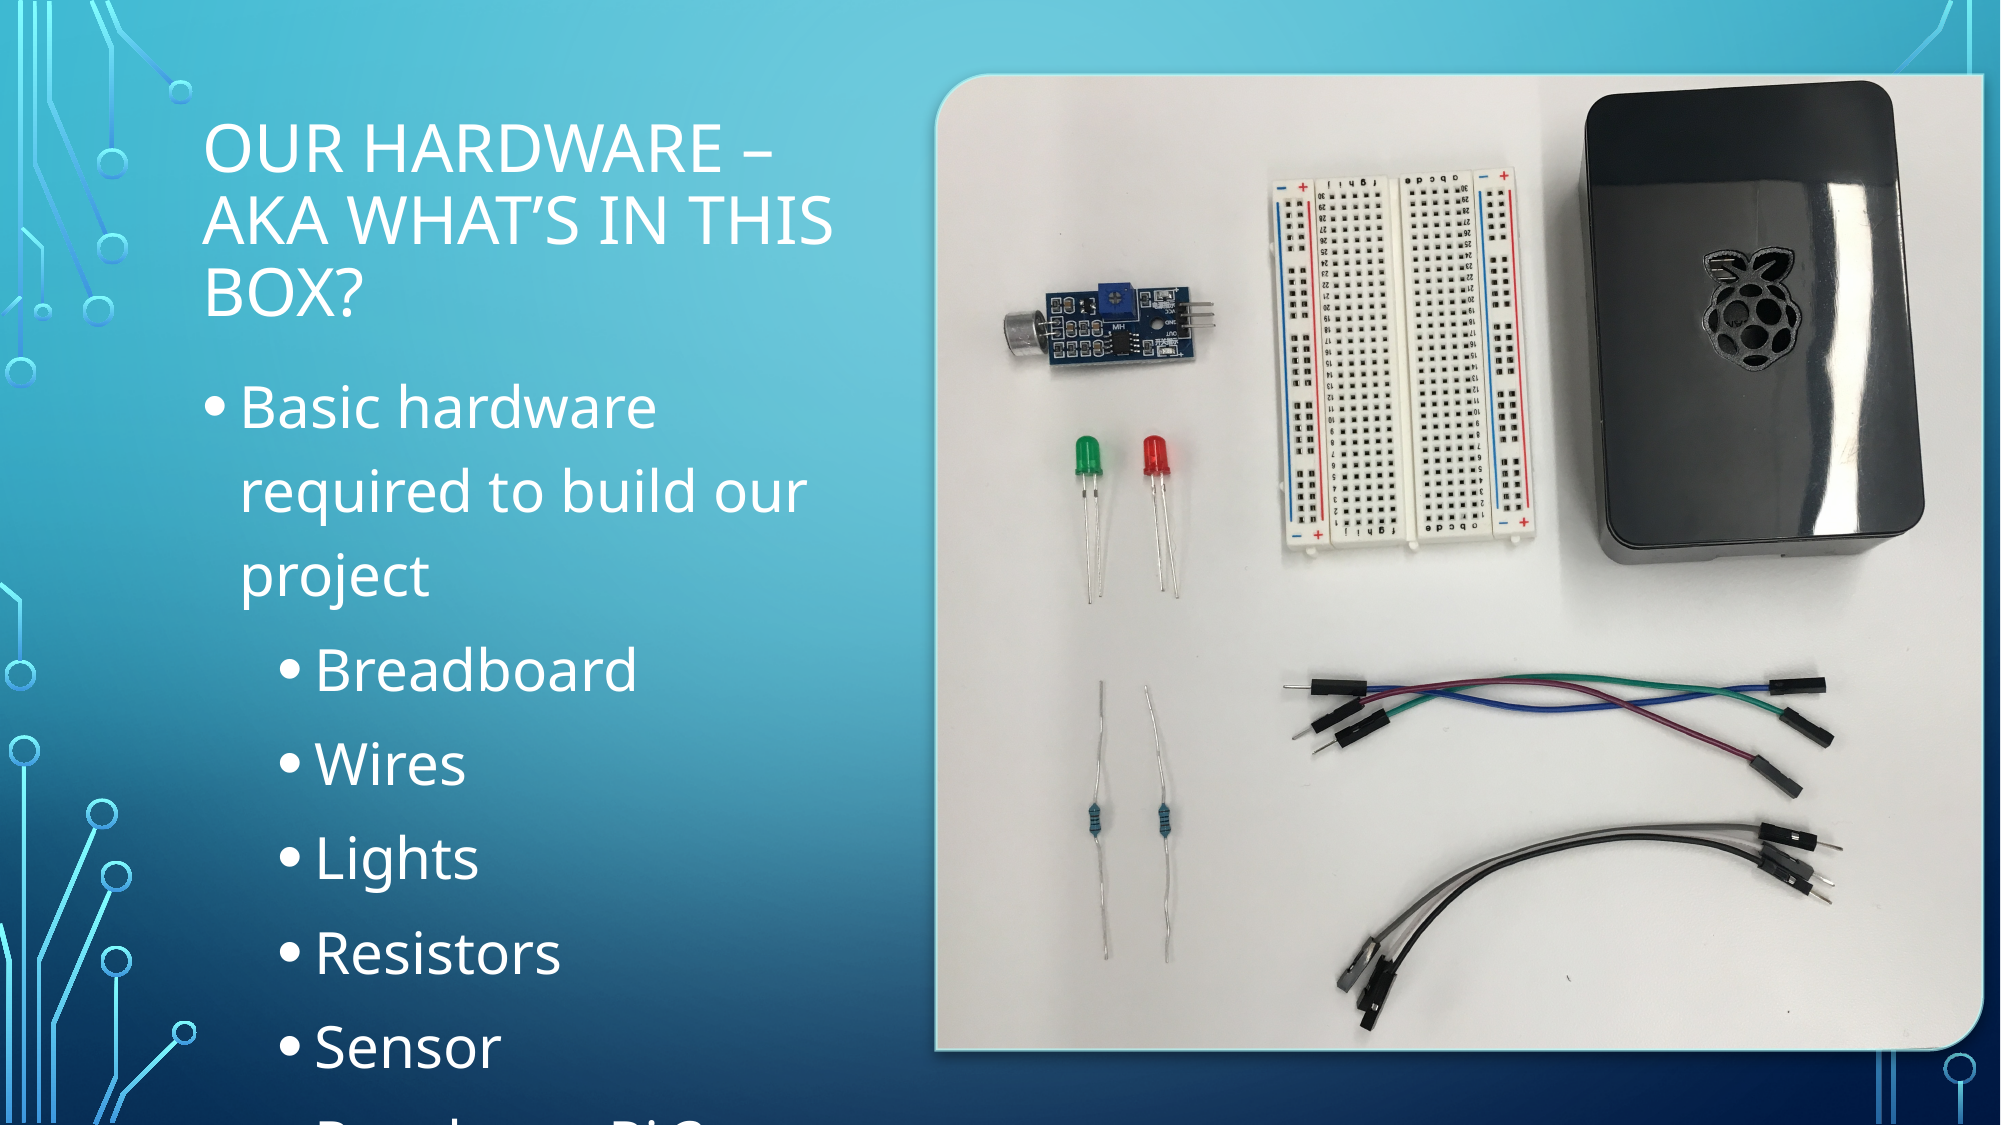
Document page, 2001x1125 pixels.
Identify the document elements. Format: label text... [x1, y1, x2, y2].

list Basic hardware required to build our project Breadboard Wires Lights Resistors Sensor Raspberry Pi 3 [187, 349, 919, 1000]
title OUR Hardware – AKA What’s in this box? [187, 101, 919, 344]
picture [935, 74, 1984, 1051]
